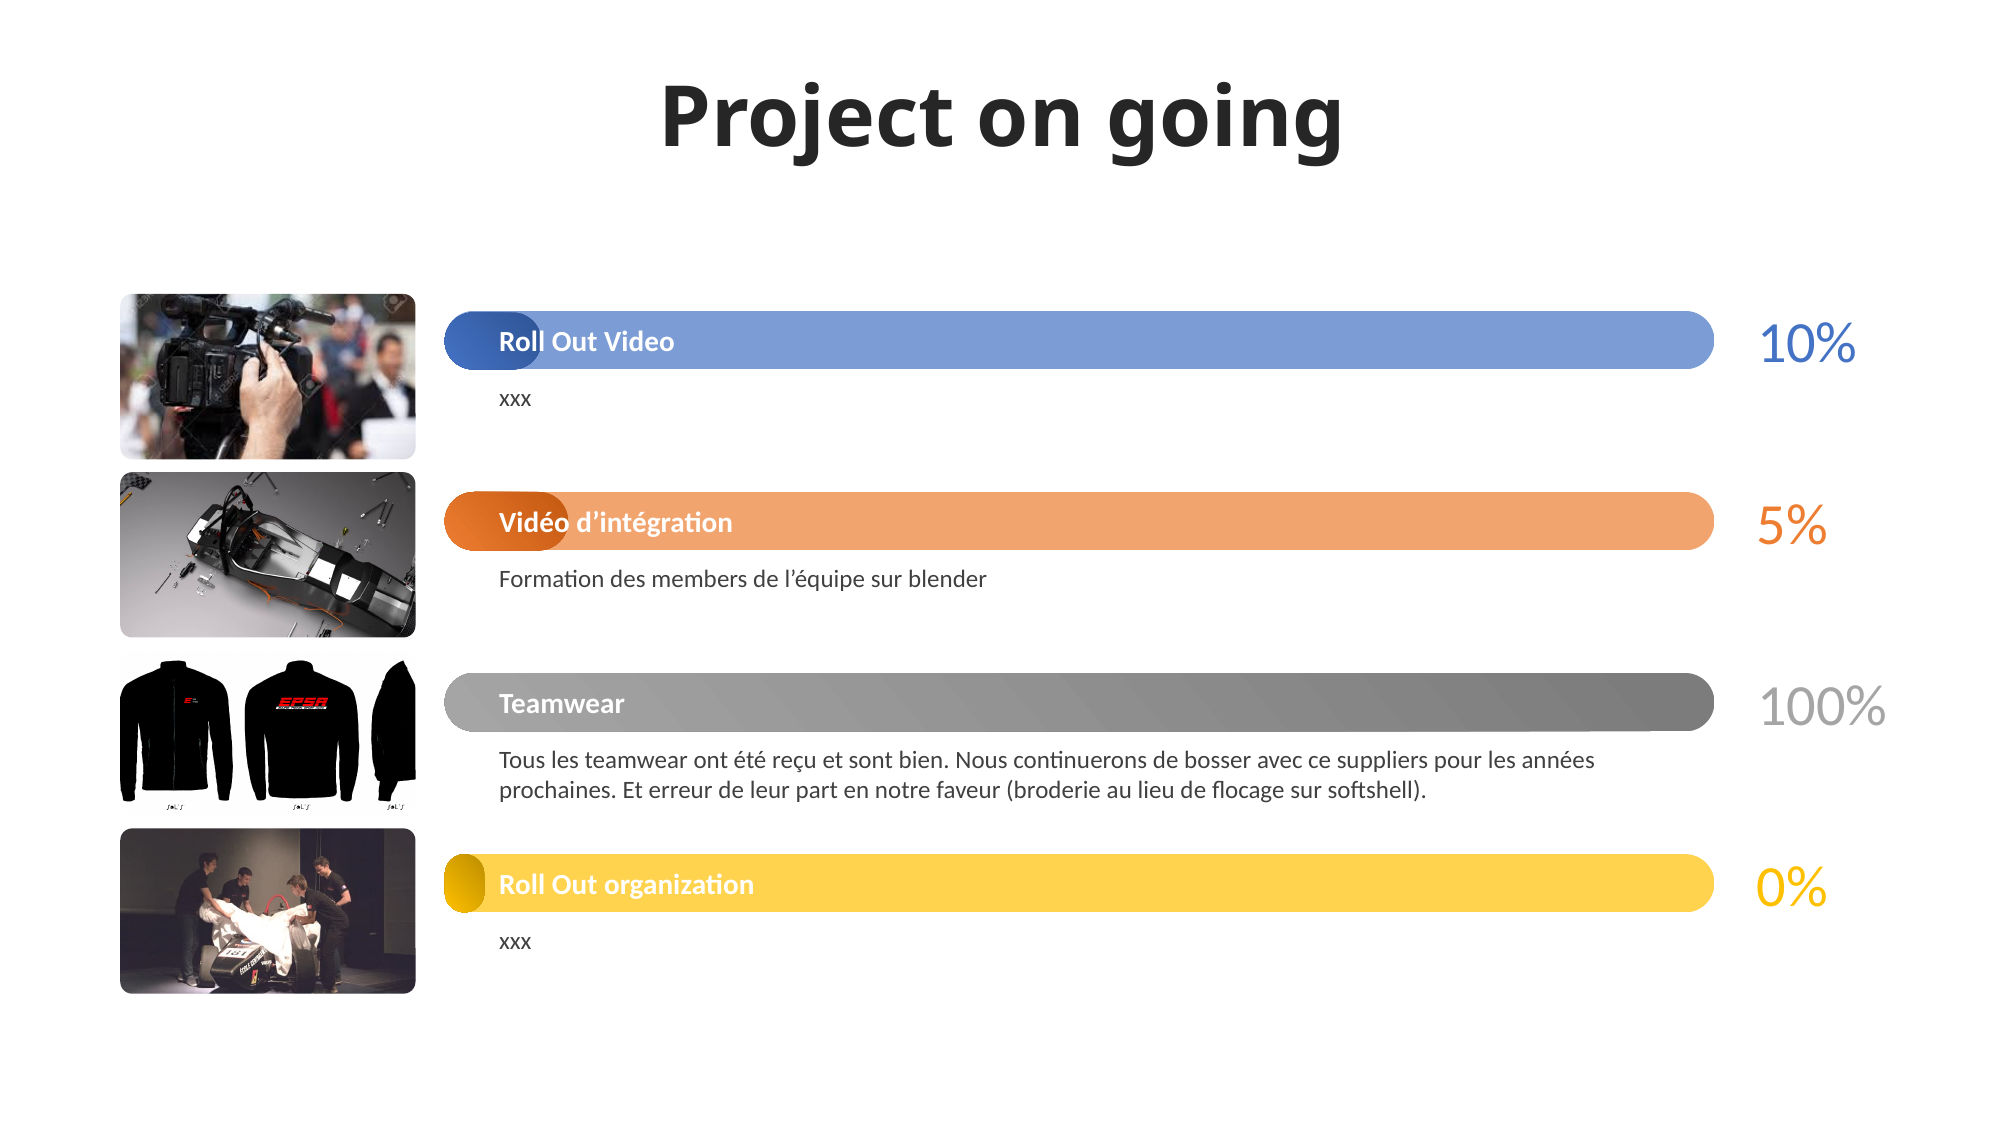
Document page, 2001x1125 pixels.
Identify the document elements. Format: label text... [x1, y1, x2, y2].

text_box 5% [1742, 478, 1844, 564]
text_box [449, 309, 1716, 371]
text_box 100% [1742, 659, 1903, 745]
text_box Roll Out Video [484, 315, 904, 365]
text_box [443, 490, 556, 552]
picture [120, 650, 416, 816]
text_box Tous les teamwear ont été reçu et sont bien. Nous continuerons de bosser avec ce suppliers pour les années prochaines. Et erreur de leur part en notre faveur (broderie au lieu de flocage sur softshell). [484, 736, 1692, 811]
picture [120, 472, 416, 638]
picture [120, 828, 416, 994]
text_box [469, 853, 1716, 914]
text_box 10% [1742, 297, 1873, 382]
text_box [540, 490, 1716, 552]
text_box xxx [484, 917, 1692, 962]
text_box xxx [484, 374, 1692, 419]
picture [120, 293, 416, 460]
text_box [443, 311, 530, 371]
text_box Teamwear [484, 677, 904, 728]
text_box [443, 853, 484, 914]
list Project on going [53, 55, 1952, 175]
text_box Formation des members de l’équipe sur blender [484, 555, 1692, 600]
text_box Vidéo d’intégration [484, 496, 904, 546]
text_box Roll Out organization [484, 858, 904, 909]
text_box 0% [1742, 840, 1844, 926]
text_box [443, 672, 1716, 733]
